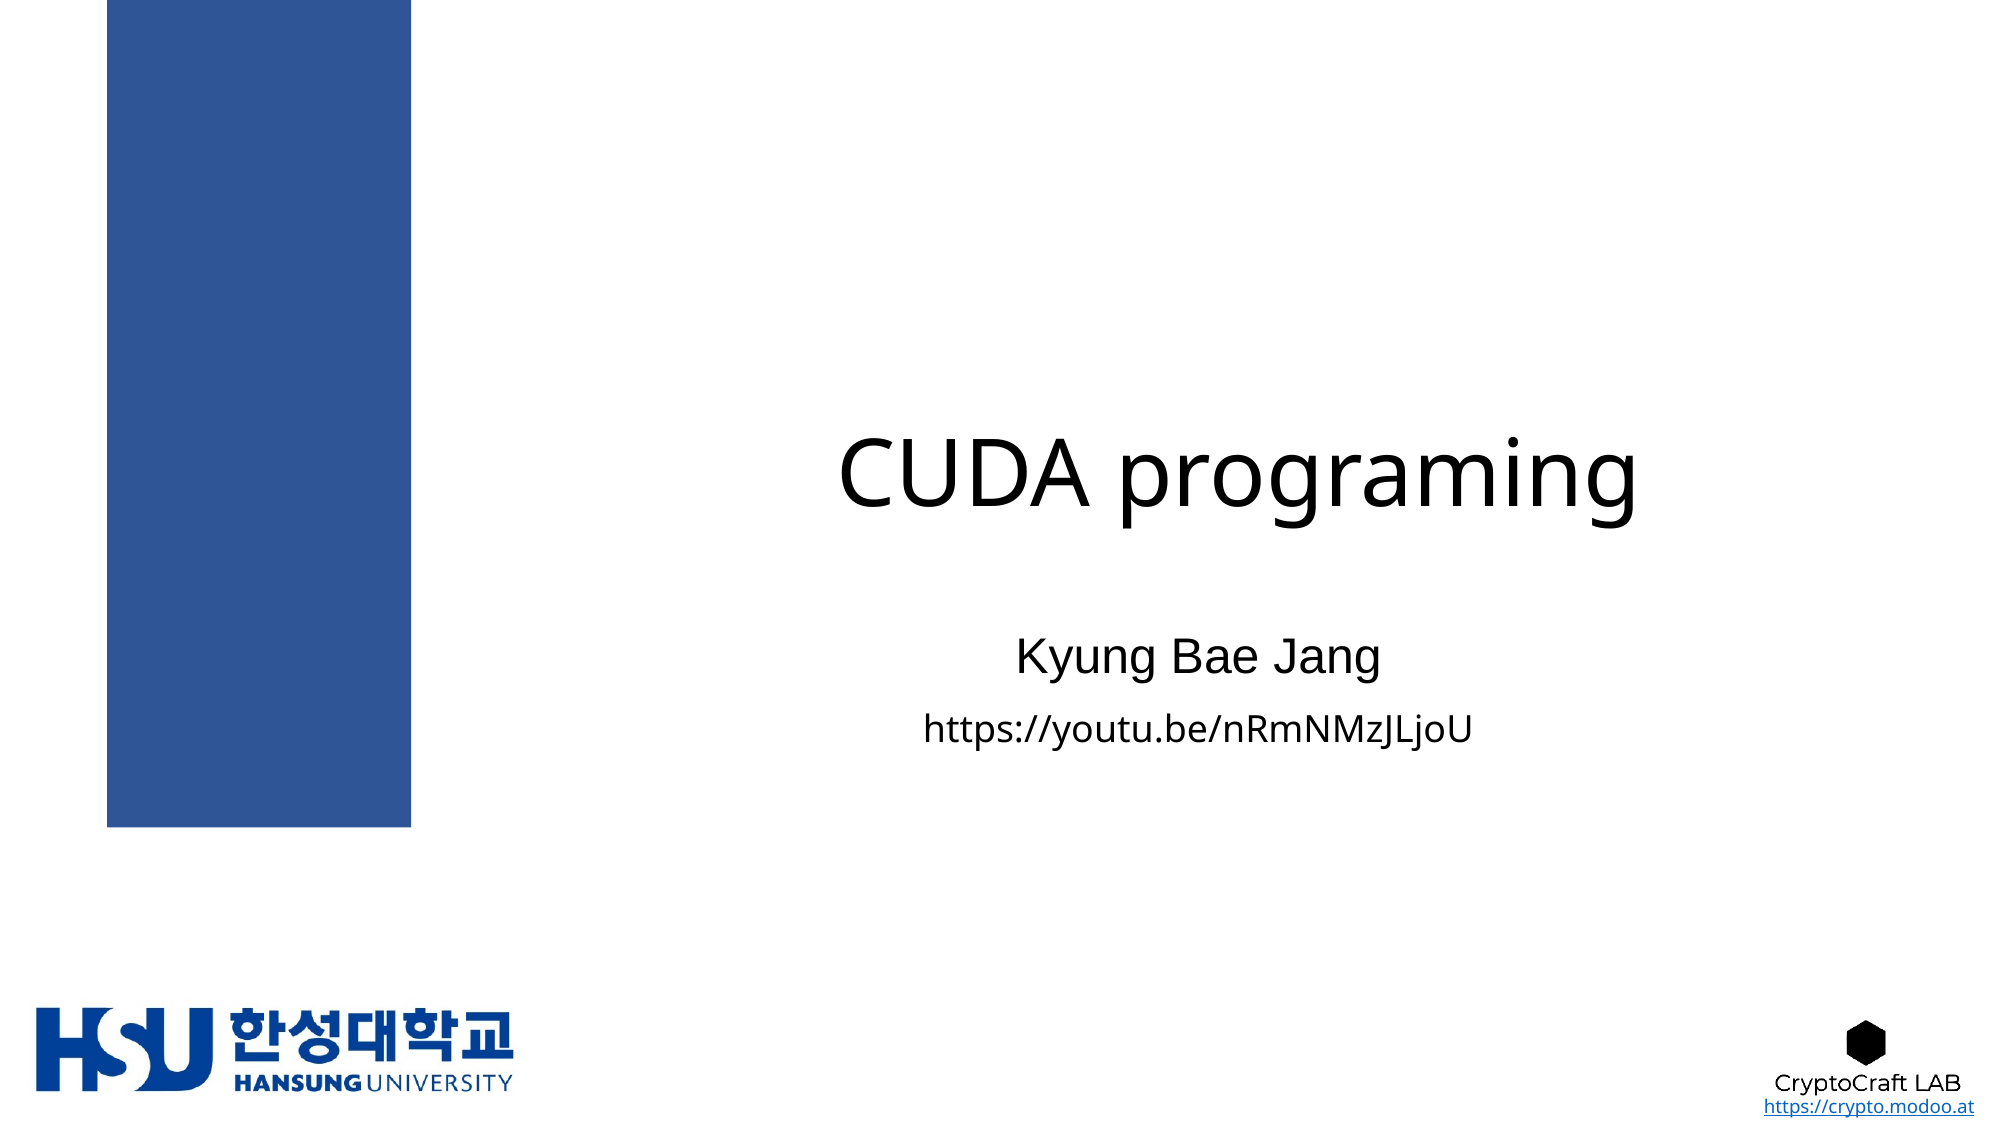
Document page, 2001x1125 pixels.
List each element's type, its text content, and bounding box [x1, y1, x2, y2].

subtitle Kyung Bae Jang [509, 622, 1888, 895]
picture [1943, 1104, 1949, 1111]
picture [1909, 1104, 1915, 1111]
title CUDA programing [509, 142, 1969, 534]
picture [1760, 1005, 1976, 1111]
text_box https://youtu.be/nRmNMzJLjoU [908, 697, 1489, 758]
text_box [327, 1004, 358, 1065]
picture [27, 997, 524, 1103]
picture [1876, 1104, 1882, 1111]
picture [1932, 1104, 1938, 1111]
